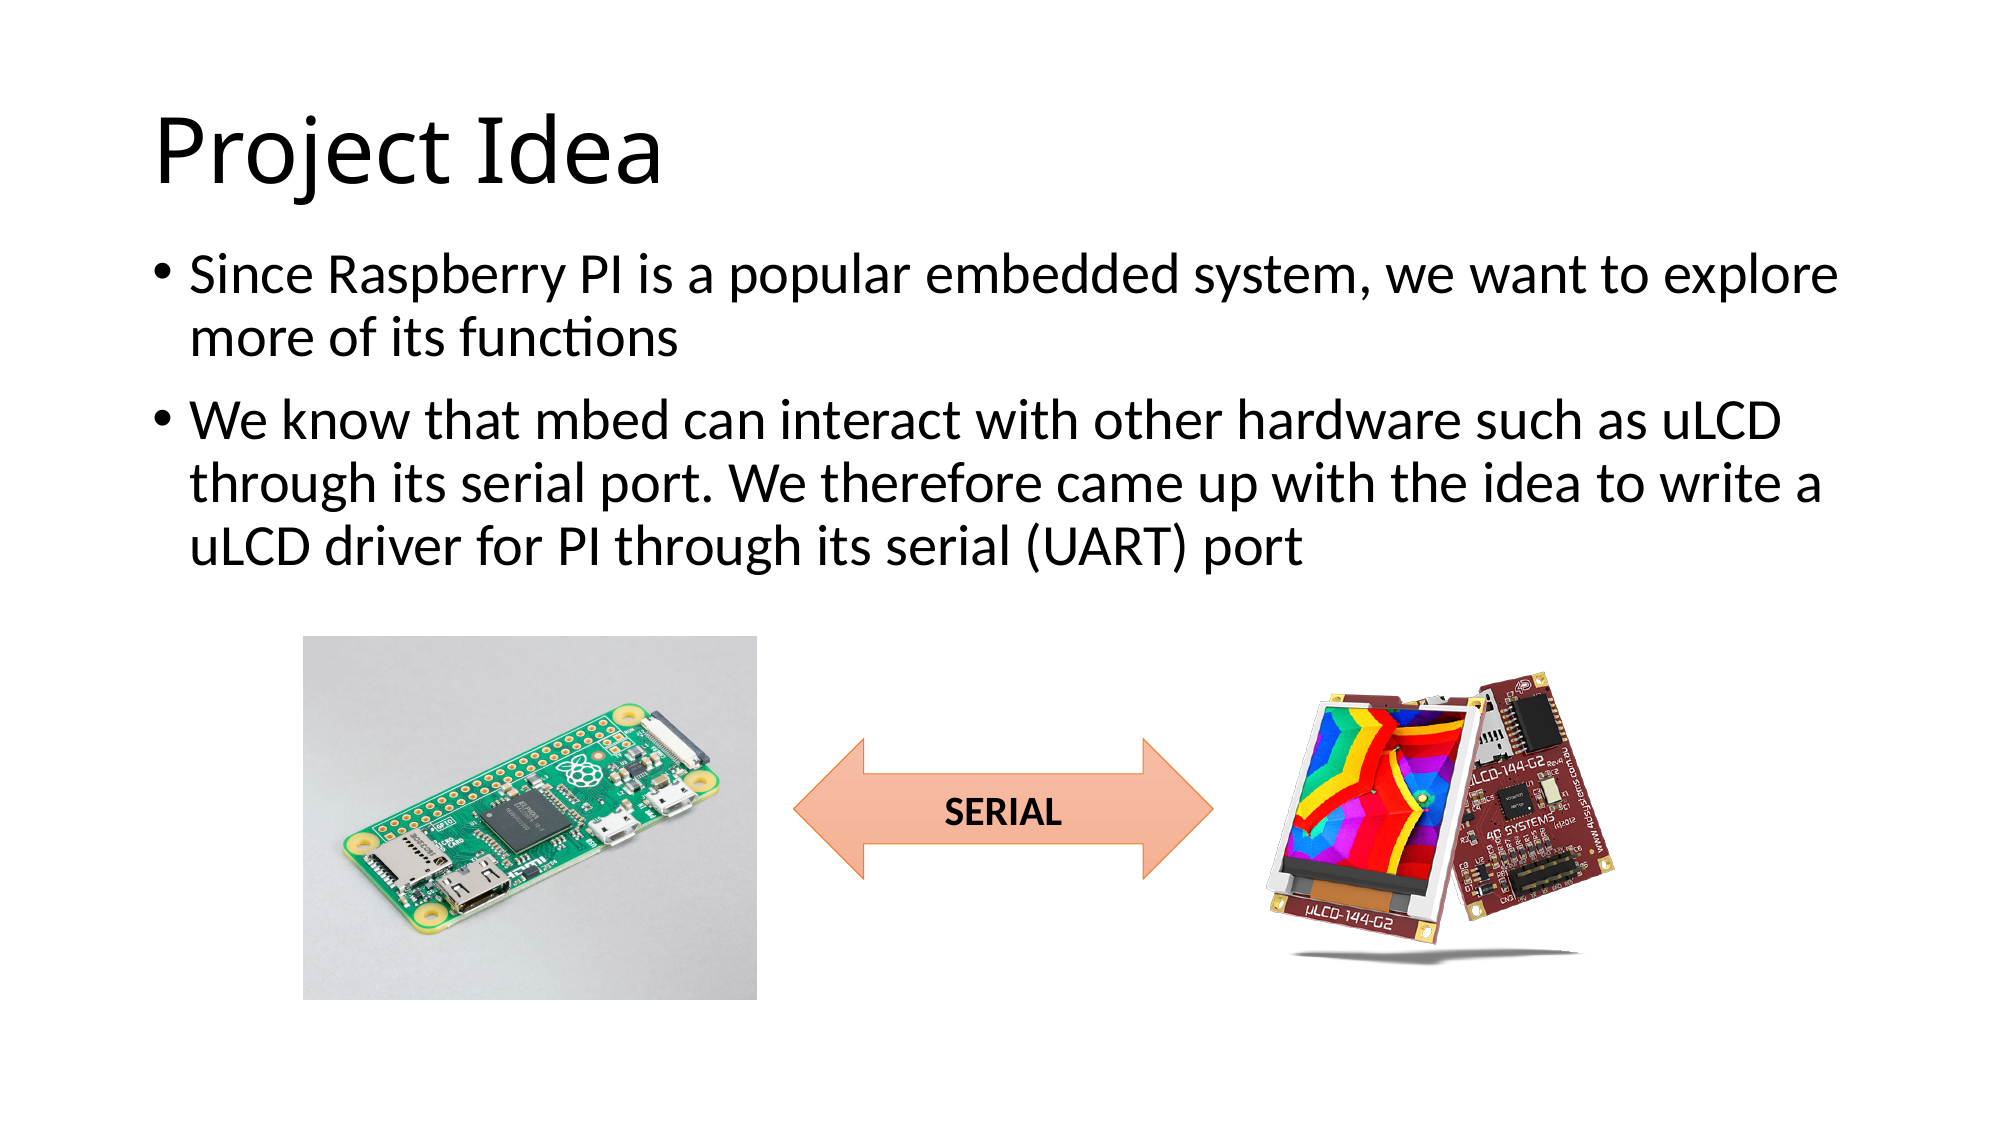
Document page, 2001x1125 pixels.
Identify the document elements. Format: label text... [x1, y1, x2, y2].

picture [303, 636, 757, 1000]
title Project Idea [137, 44, 1863, 235]
text_box SERIAL [792, 737, 1213, 881]
list Since Raspberry PI is a popular embedded system, we want to explore more of its functions We know that mbed can interact with other hardware such as uLCD through its serial port. We therefore came up with the idea to write a uLCD driver for PI through its serial (UART) port [137, 235, 1863, 949]
picture [1213, 661, 1663, 975]
